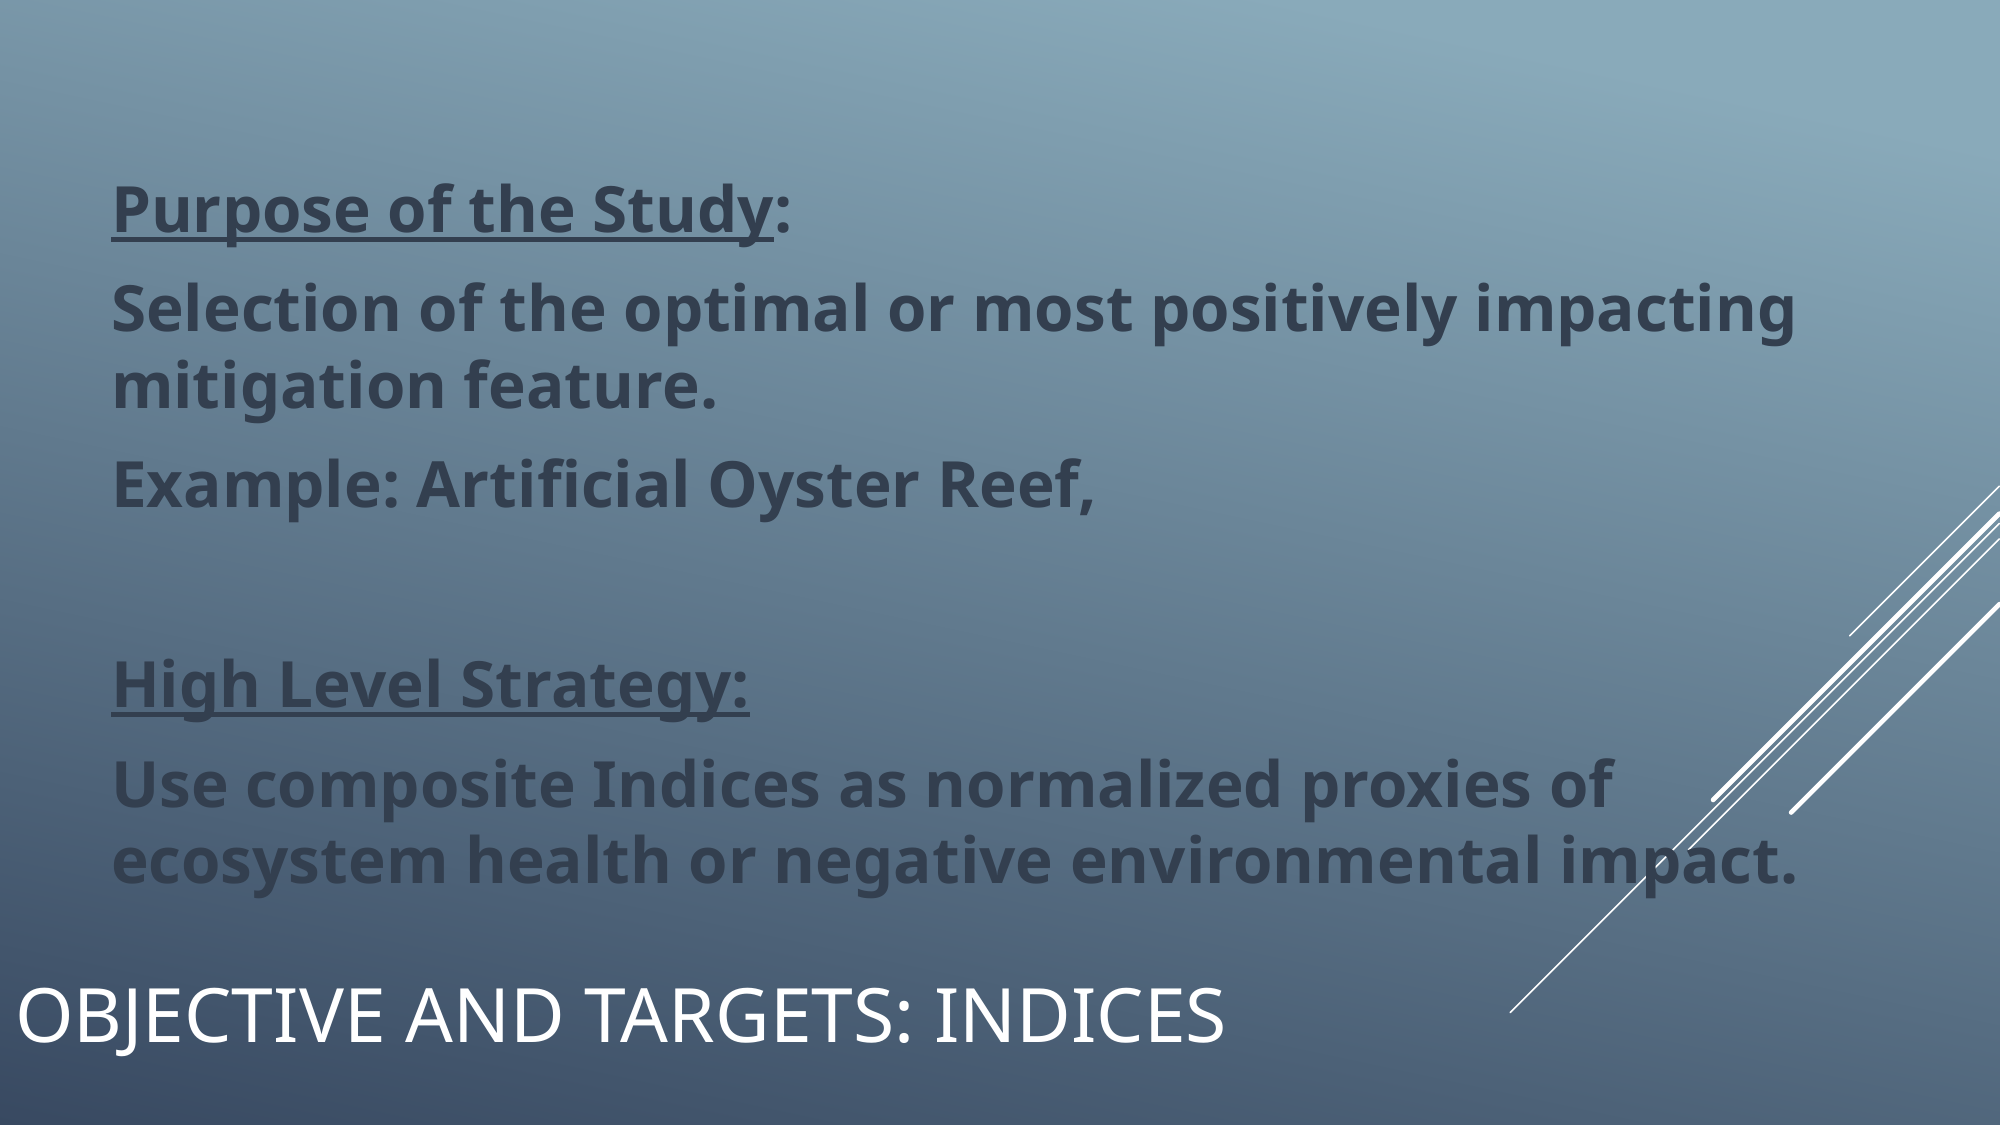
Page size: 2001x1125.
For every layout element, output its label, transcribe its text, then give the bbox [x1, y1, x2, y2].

list Purpose of the Study: Selection of the optimal or most positively impacting mitigation feature. Example: Artificial Oyster Reef, High Level Strategy: Use composite Indices as normalized proxies of ecosystem health or negative environmental impact. [96, 159, 1904, 905]
title objective and targets: Indices [0, 888, 1400, 1125]
